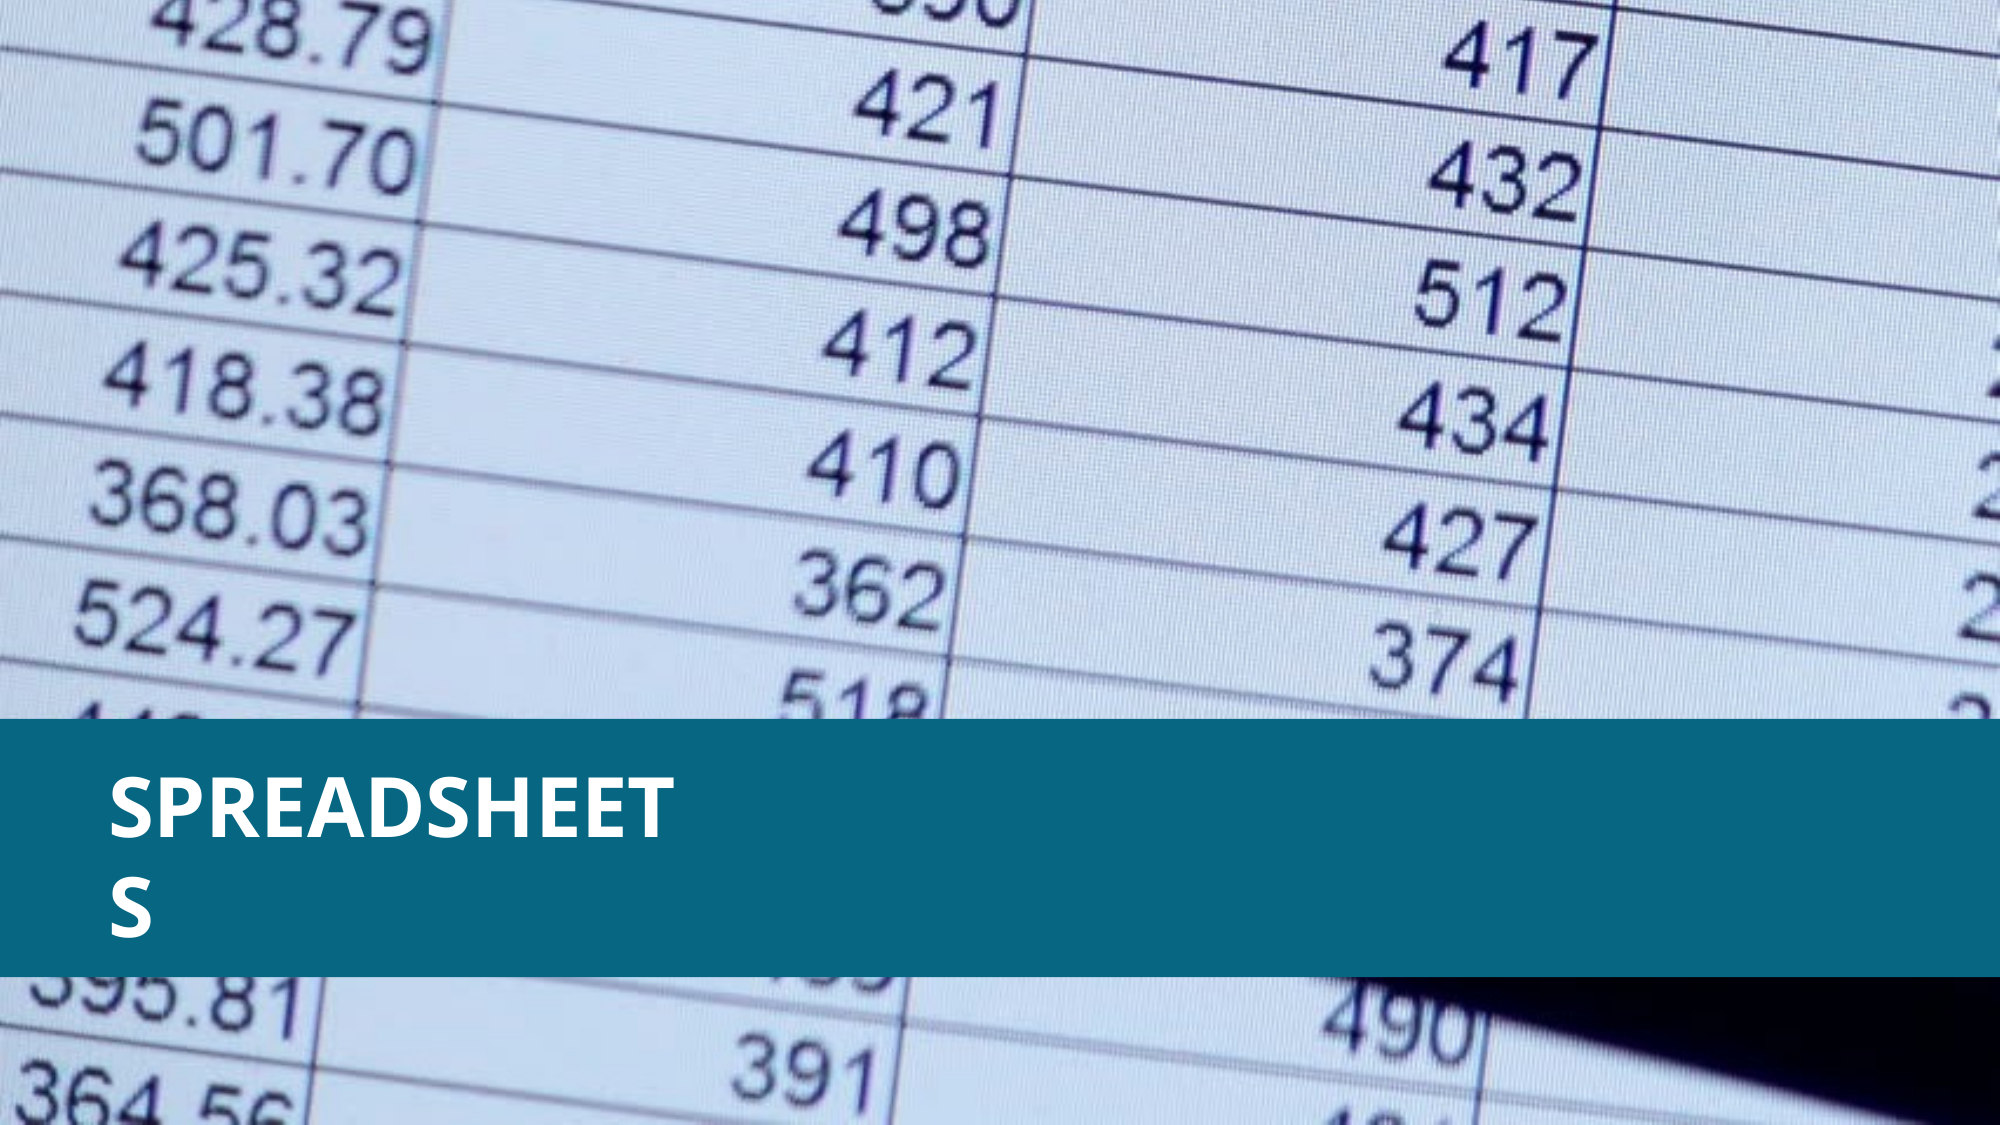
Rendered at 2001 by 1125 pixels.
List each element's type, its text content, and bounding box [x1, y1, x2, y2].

title SPREADSHEETS [106, 752, 722, 955]
text_box [0, 718, 2000, 978]
text_box [0, 0, 2000, 718]
text_box [0, 978, 2000, 1125]
